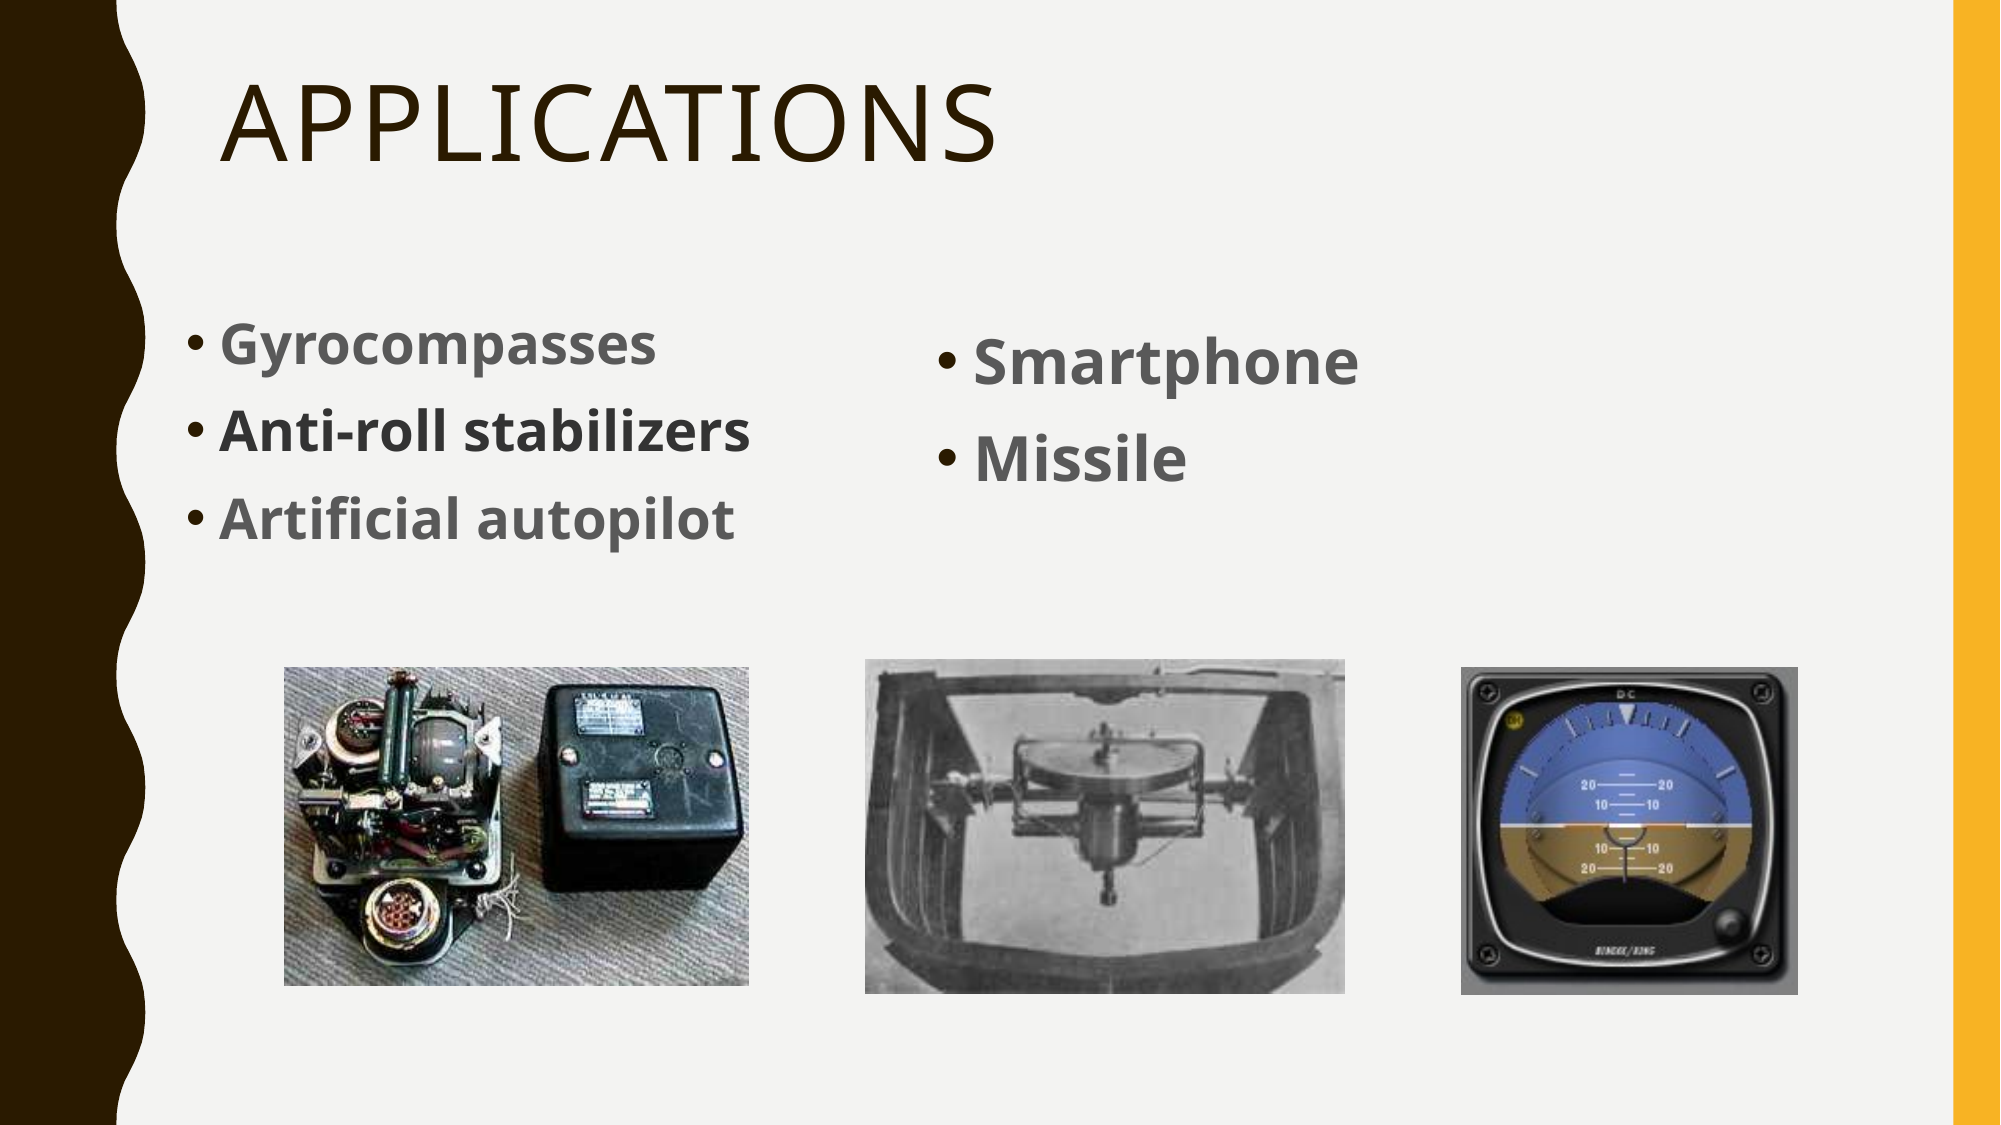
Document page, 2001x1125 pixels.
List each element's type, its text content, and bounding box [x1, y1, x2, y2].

picture [1461, 667, 1798, 995]
title applications [205, 62, 1875, 308]
list Gyrocompasses Anti-roll stabilizers Artificial autopilot [170, 294, 808, 673]
picture [284, 666, 749, 986]
list Smartphone Missile [921, 307, 1709, 902]
picture [865, 659, 1345, 994]
